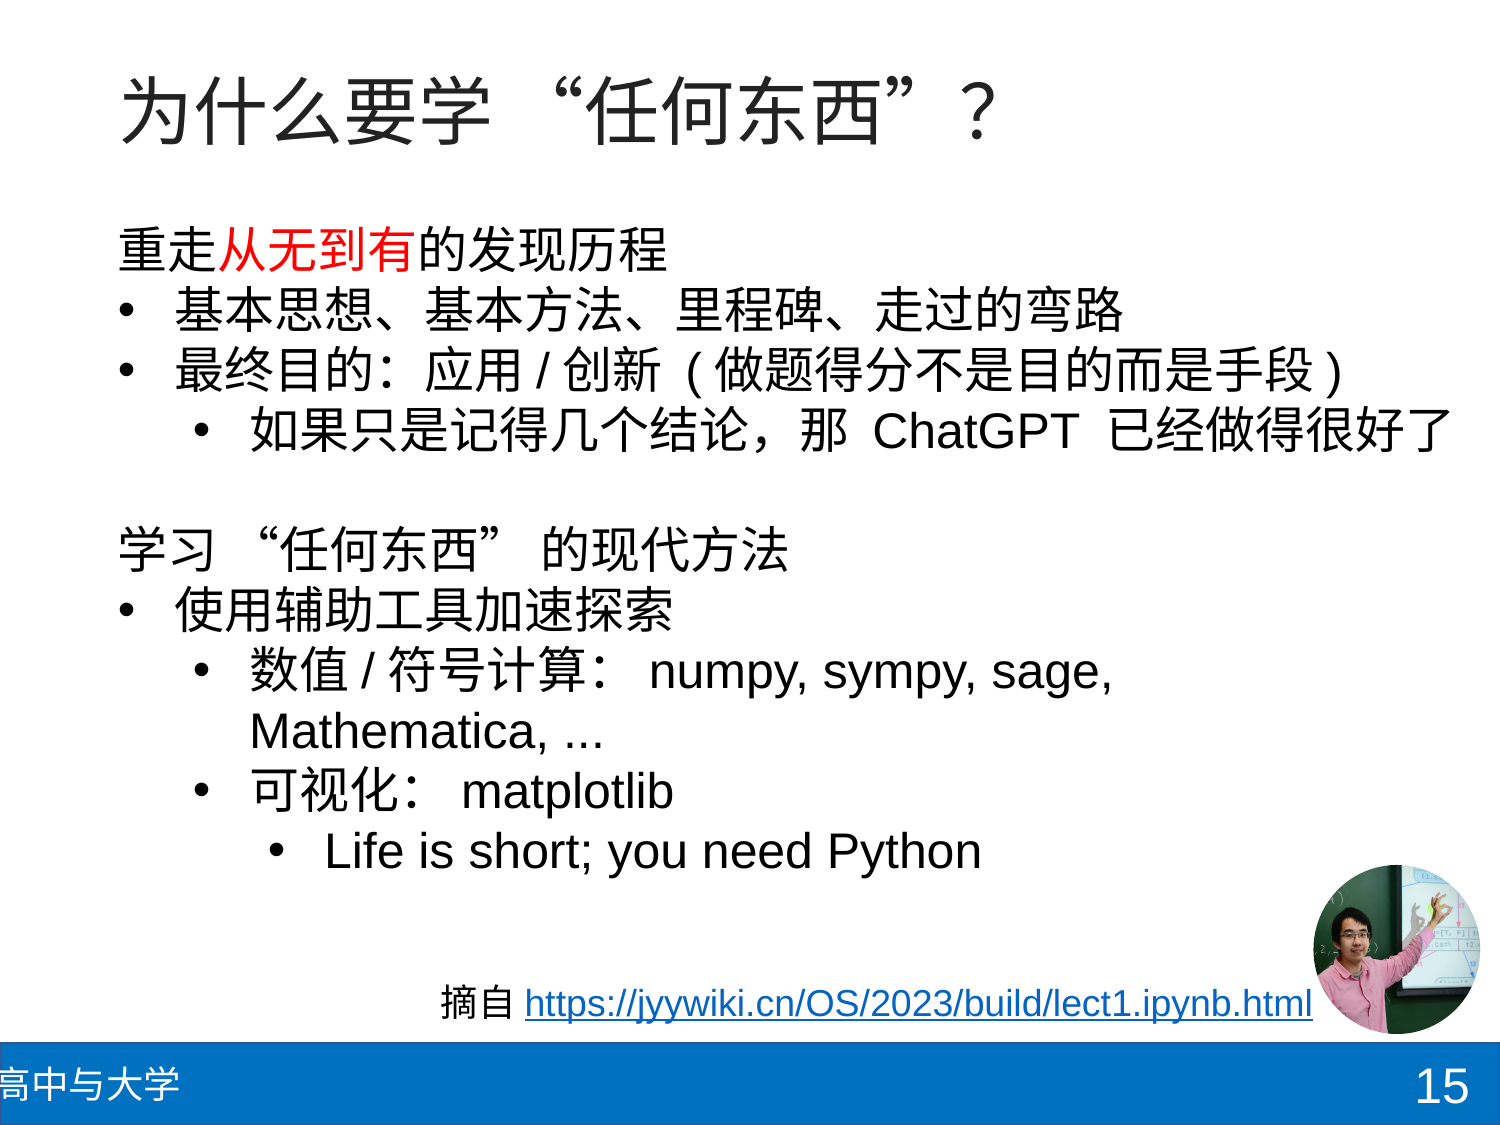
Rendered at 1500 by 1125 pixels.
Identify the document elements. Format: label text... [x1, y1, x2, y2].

slide_number 15 [1147, 1054, 1485, 1114]
picture [1313, 864, 1481, 1035]
text_box 摘自https://jyywiki.cn/OS/2023/build/lect1.ipynb.html [425, 971, 1313, 1032]
text_box 重走从无到有的发现历程 基本思想、基本方法、里程碑、走过的弯路 最终目的：应用/创新 (做题得分不是目的而是手段) 如果只是记得几个结论，那 ChatGPT 已经做得很好了 学习 “任何东西” 的现代方法 使用辅助工具加速探索 数值/符号计算：numpy, sympy, sage, Mathematica, ... 可视化：matplotlib Life is short; you need Python [103, 211, 1485, 887]
title 为什么要学 “任何东西”？ [103, 59, 1397, 171]
